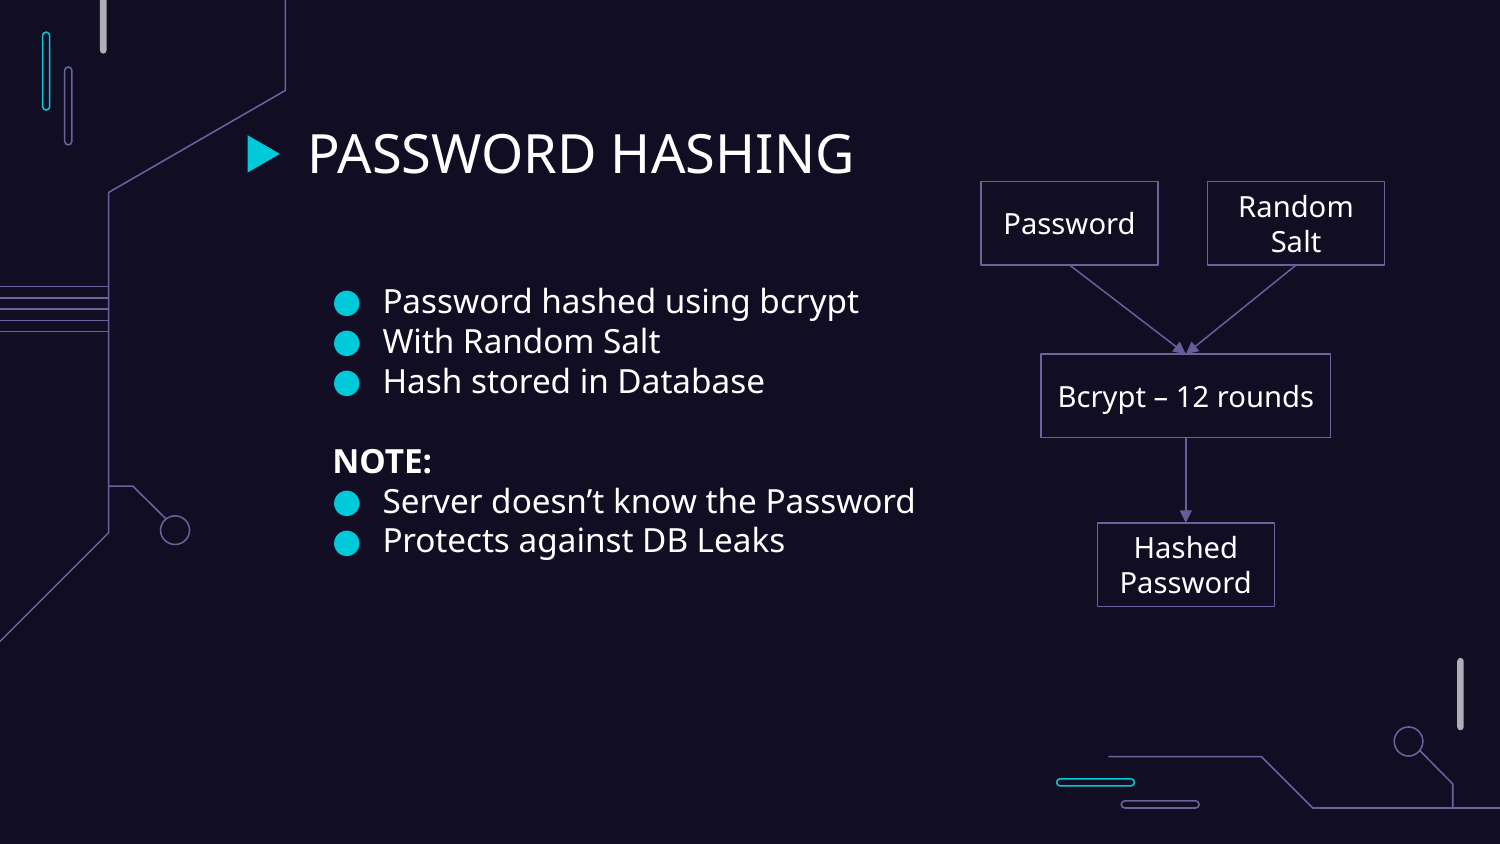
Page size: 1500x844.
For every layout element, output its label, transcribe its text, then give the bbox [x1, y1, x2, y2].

title PASSWORD HASHING [292, 50, 982, 200]
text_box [1185, 264, 1297, 355]
text_box [247, 135, 280, 173]
text_box Hashed Password [1097, 522, 1275, 607]
text_box Bcrypt – 12 rounds [1040, 354, 1331, 438]
text_box Random Salt [1207, 181, 1385, 266]
text_box Password [981, 181, 1159, 266]
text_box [1069, 264, 1184, 355]
subtitle Password hashed using bcrypt With Random Salt Hash stored in Database NOTE: Server doesn’t know the Password Protects against DB Leaks [292, 265, 1041, 727]
